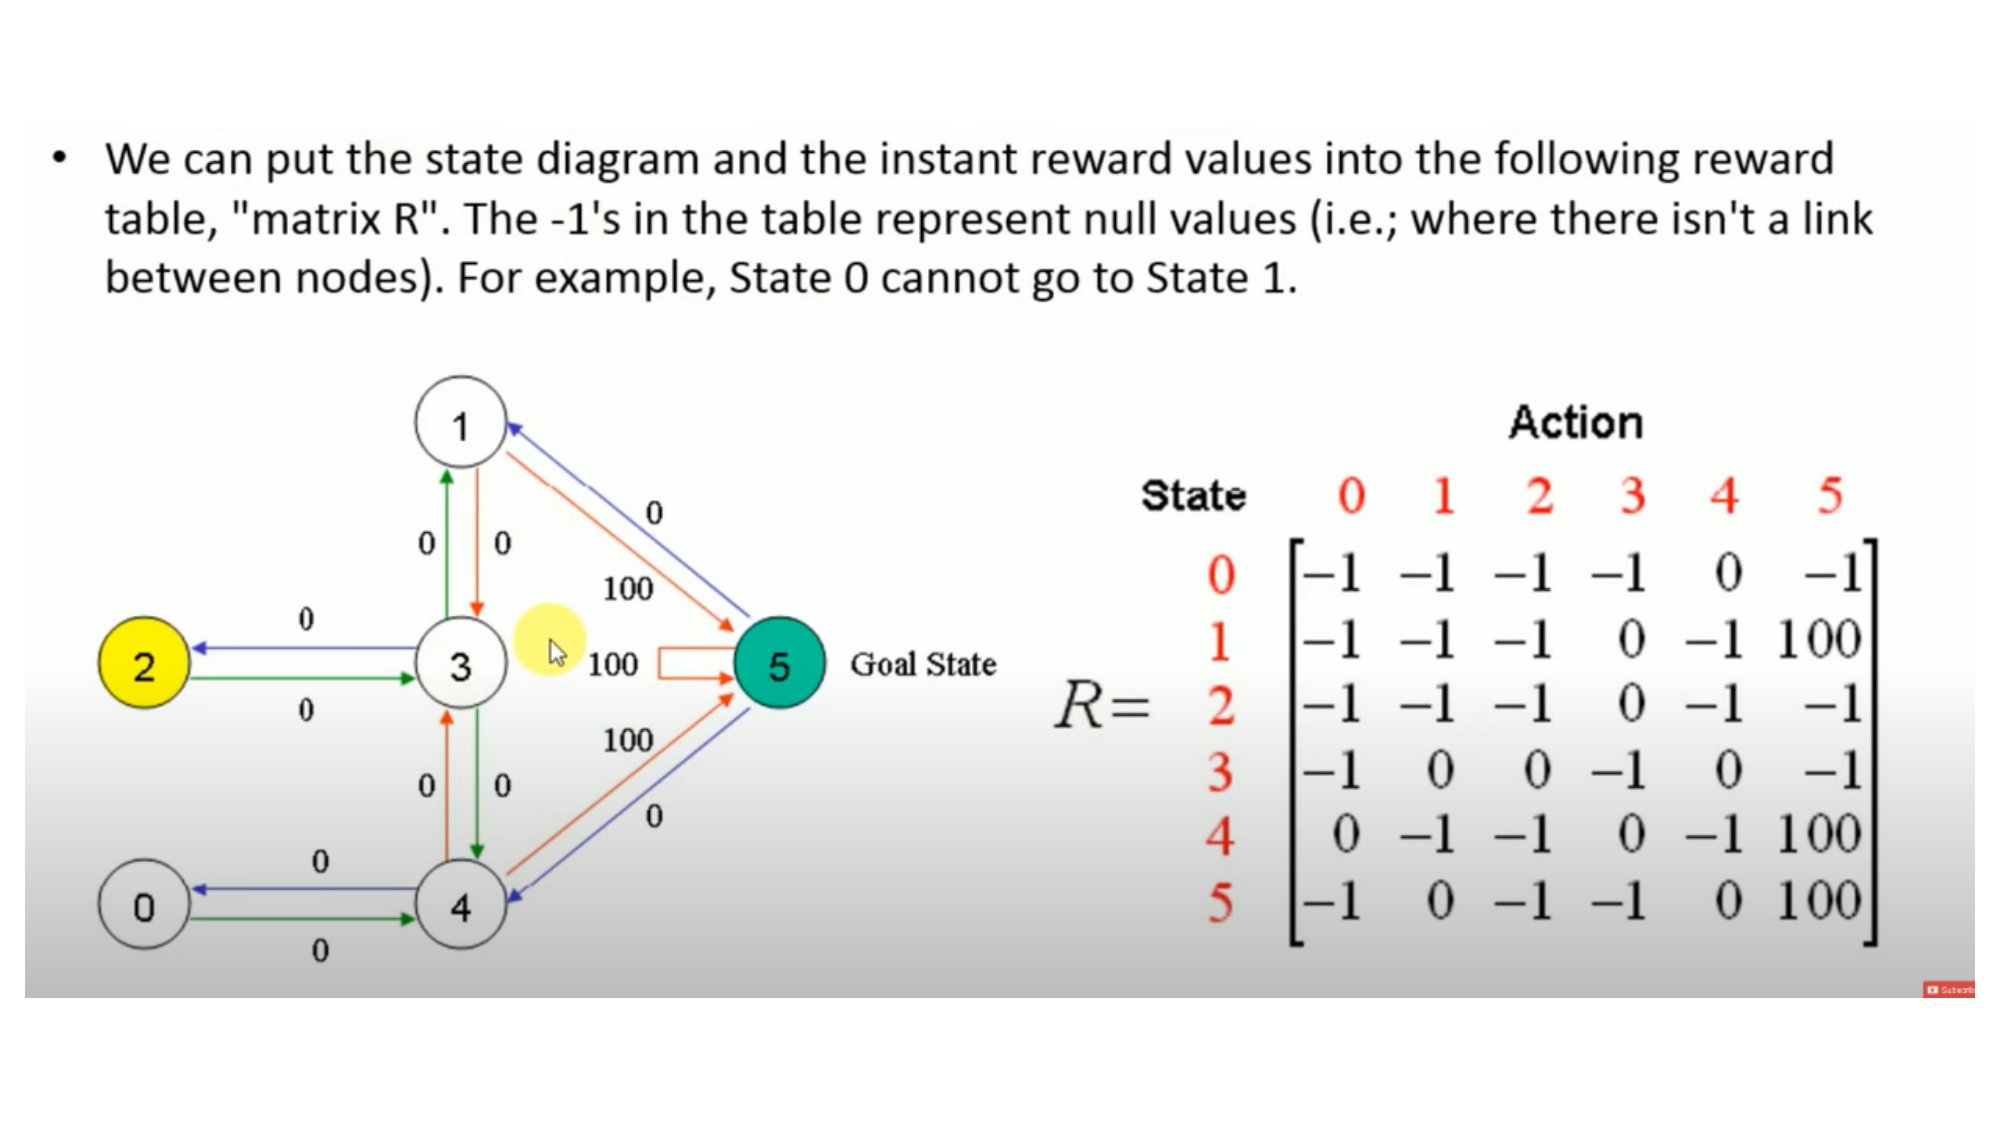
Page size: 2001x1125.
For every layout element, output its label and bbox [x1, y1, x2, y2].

picture [25, 127, 1975, 998]
